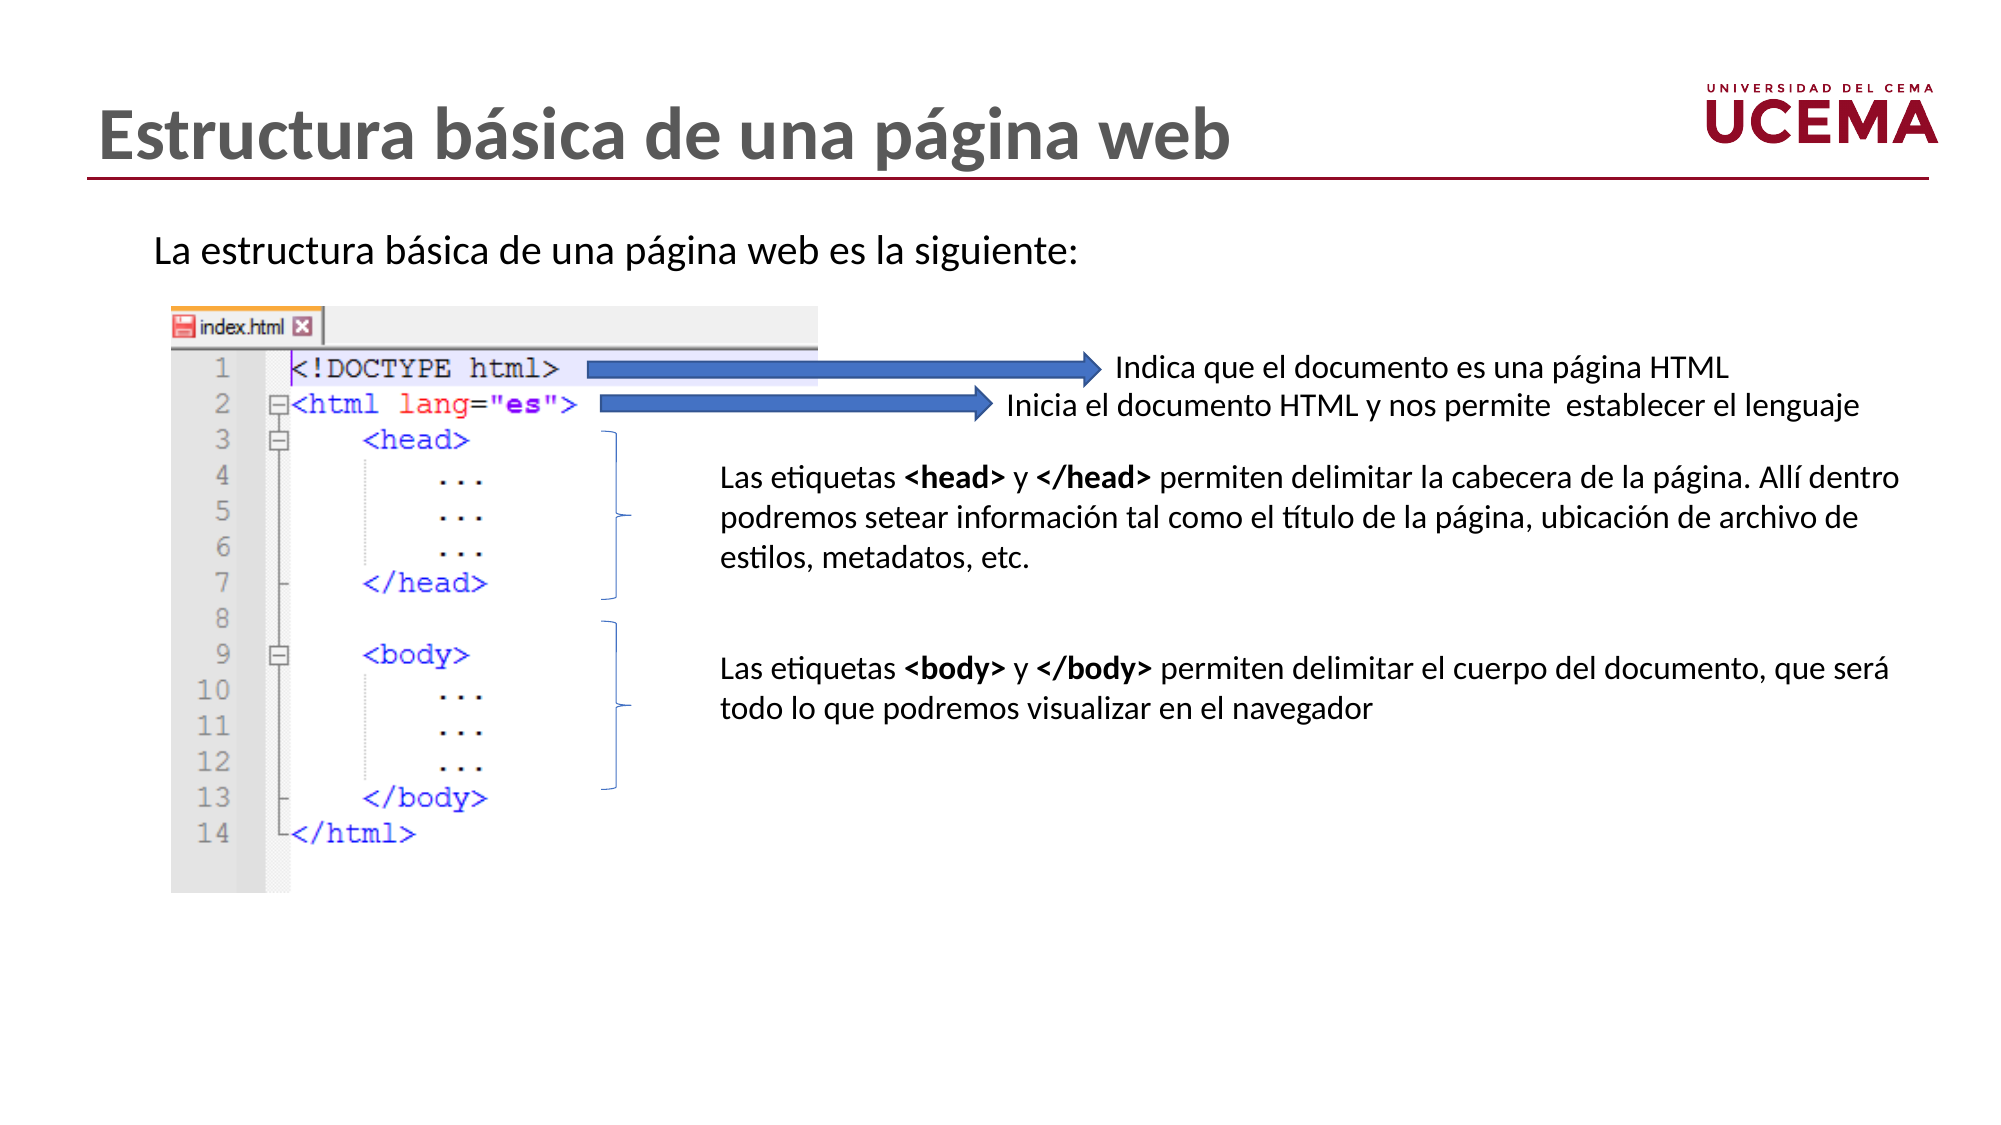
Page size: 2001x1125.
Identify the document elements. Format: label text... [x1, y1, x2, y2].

picture [171, 306, 818, 893]
text_box Las etiquetas <body> y </body> permiten delimitar el cuerpo del documento, que será todo lo que podremos visualizar en el navegador [818, 638, 1953, 734]
text_box Las etiquetas <head> y </head> permiten delimitar la cabecera de la página. Allí dentro podremos setear información tal como el título de la página, ubicación de archivo de estilos, metadatos, etc. [818, 447, 1953, 583]
text_box Inicia el documento HTML y nos permite establecer el lenguaje [991, 375, 1926, 431]
text_box La estructura básica de una página web es la siguiente: [138, 215, 1673, 480]
text_box Indica que el documento es una página HTML [1100, 337, 1900, 375]
text_box [818, 351, 1102, 388]
picture [1674, 37, 1972, 184]
text_box [818, 384, 991, 422]
title Estructura básica de una página web [84, 87, 1633, 184]
